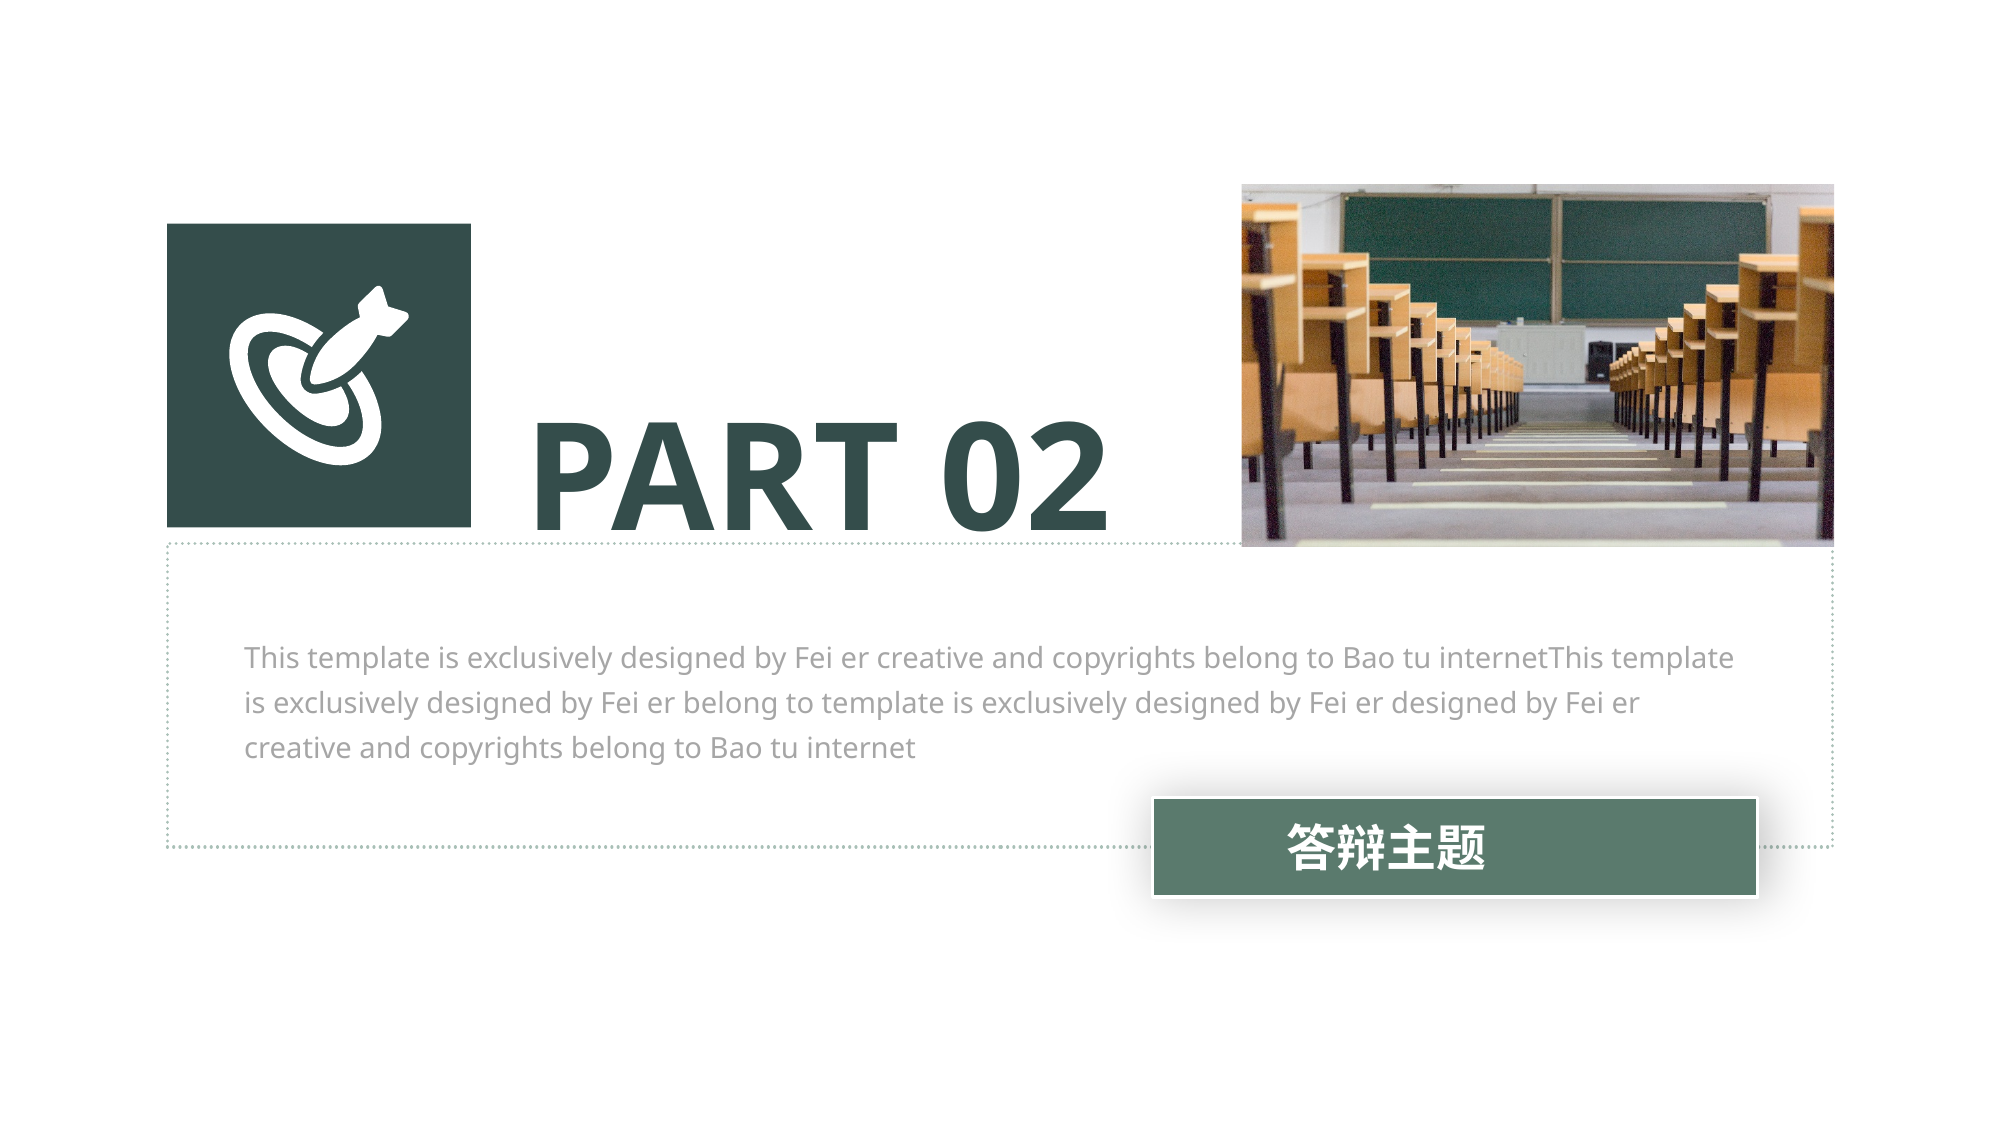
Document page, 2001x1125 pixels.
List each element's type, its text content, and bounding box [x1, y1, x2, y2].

text_box [1241, 183, 1835, 548]
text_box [1152, 797, 1758, 898]
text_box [167, 543, 1833, 848]
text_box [167, 223, 471, 528]
text_box PART 02 [509, 372, 1174, 543]
